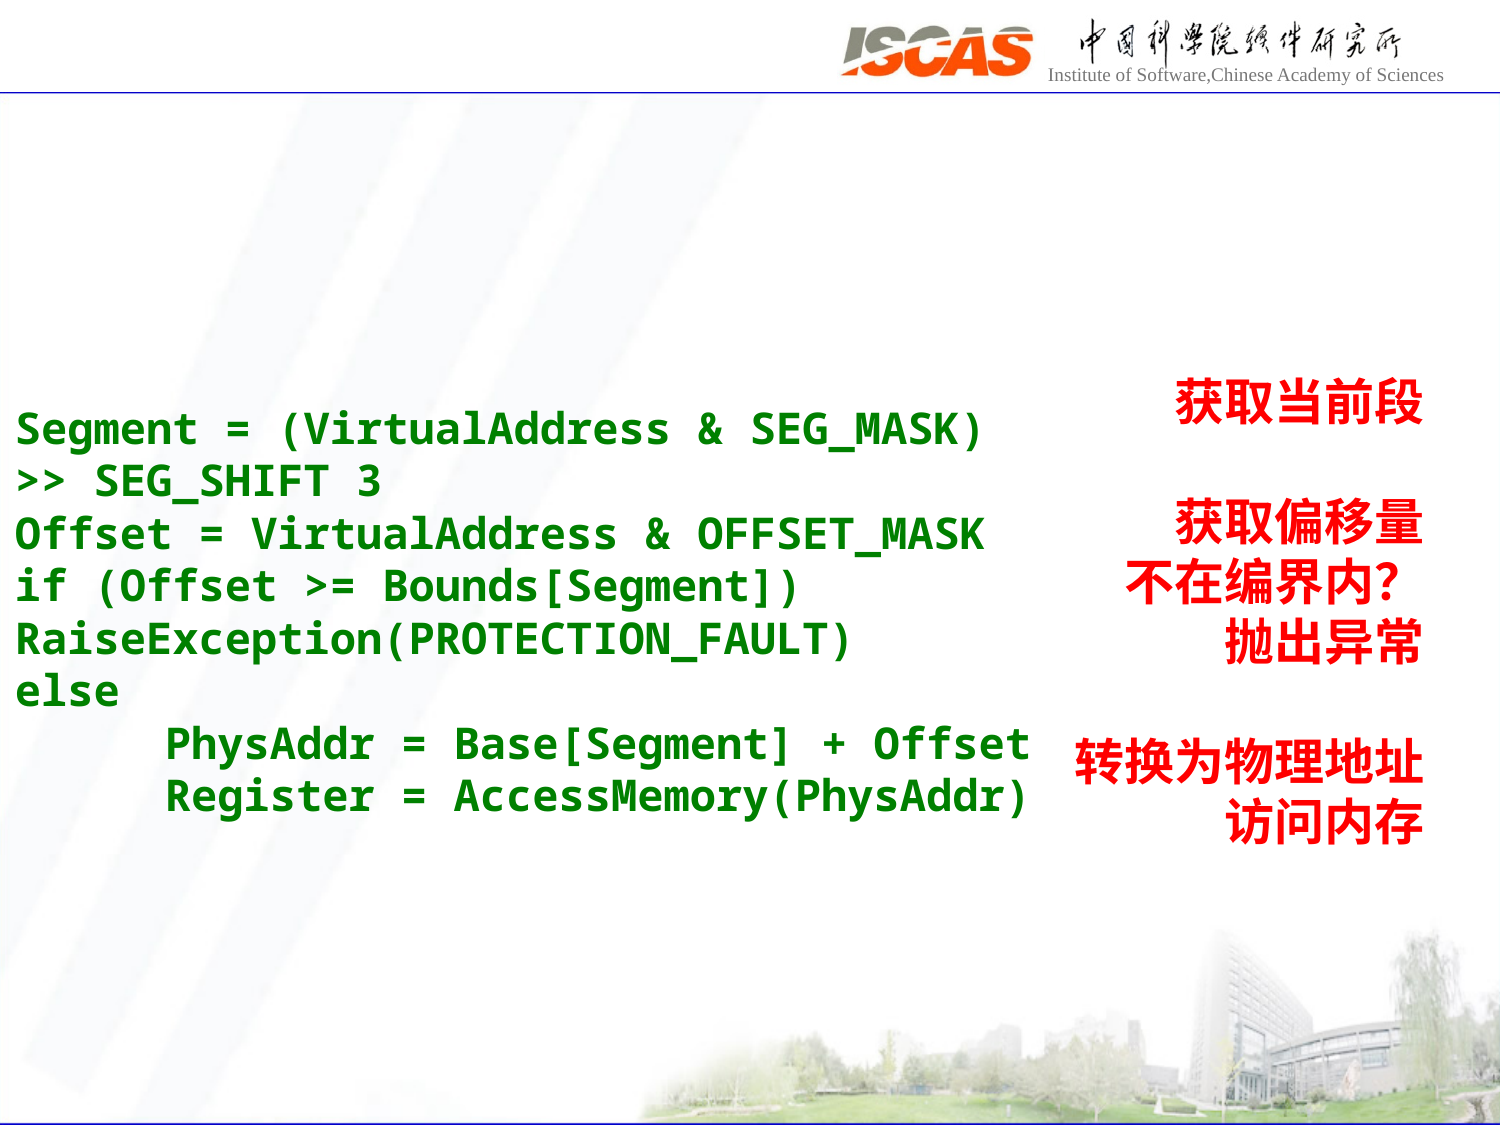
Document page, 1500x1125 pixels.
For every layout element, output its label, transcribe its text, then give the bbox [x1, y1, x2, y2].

picture [0, 92, 1500, 1125]
picture [1077, 15, 1402, 71]
text_box 获取当前段 获取偏移量 不在编界内？ 抛出异常 转换为物理地址 访问内存 [1059, 362, 1439, 858]
text_box Segment = (VirtualAddress & SEG_MASK) >> SEG_SHIFT 3 Offset = VirtualAddress & OFFSET_MASK if (Offset >= Bounds[Segment]) RaiseException(PROTECTION_FAULT) else PhysAddr = Base[Segment] + Offset Register = AccessMemory(PhysAddr) [0, 393, 1058, 828]
picture [837, 18, 1045, 87]
